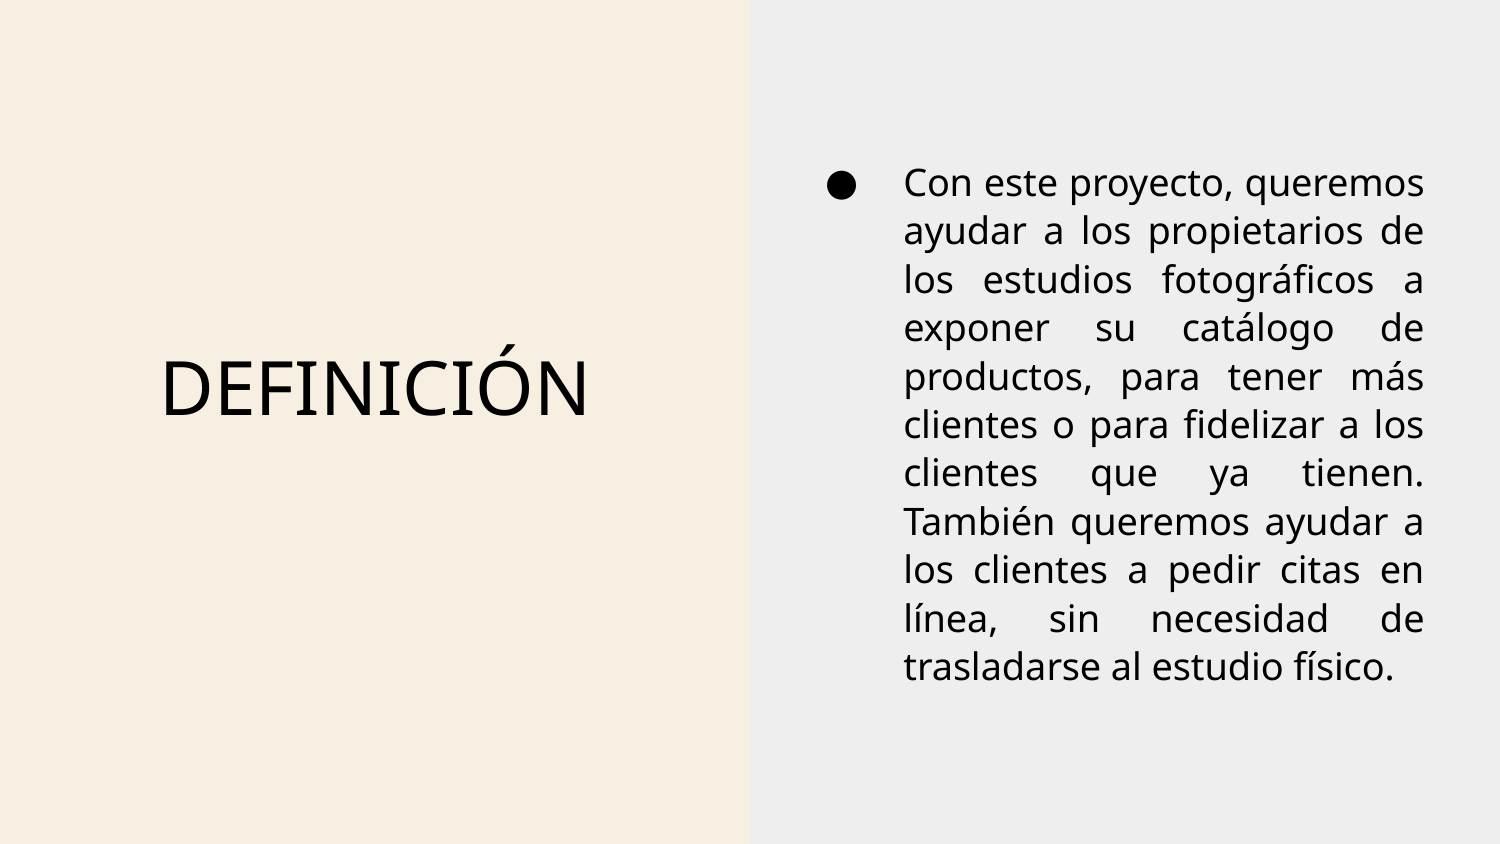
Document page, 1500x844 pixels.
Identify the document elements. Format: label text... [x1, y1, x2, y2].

list Con este proyecto, queremos ayudar a los propietarios de los estudios fotográficos a exponer su catálogo de productos, para tener más clientes o para fidelizar a los clientes que ya tienen. También queremos ayudar a los clientes a pedir citas en línea, sin necesidad de trasladarse al estudio físico. [810, 118, 1440, 725]
title DEFINICIÓN [43, 202, 708, 446]
